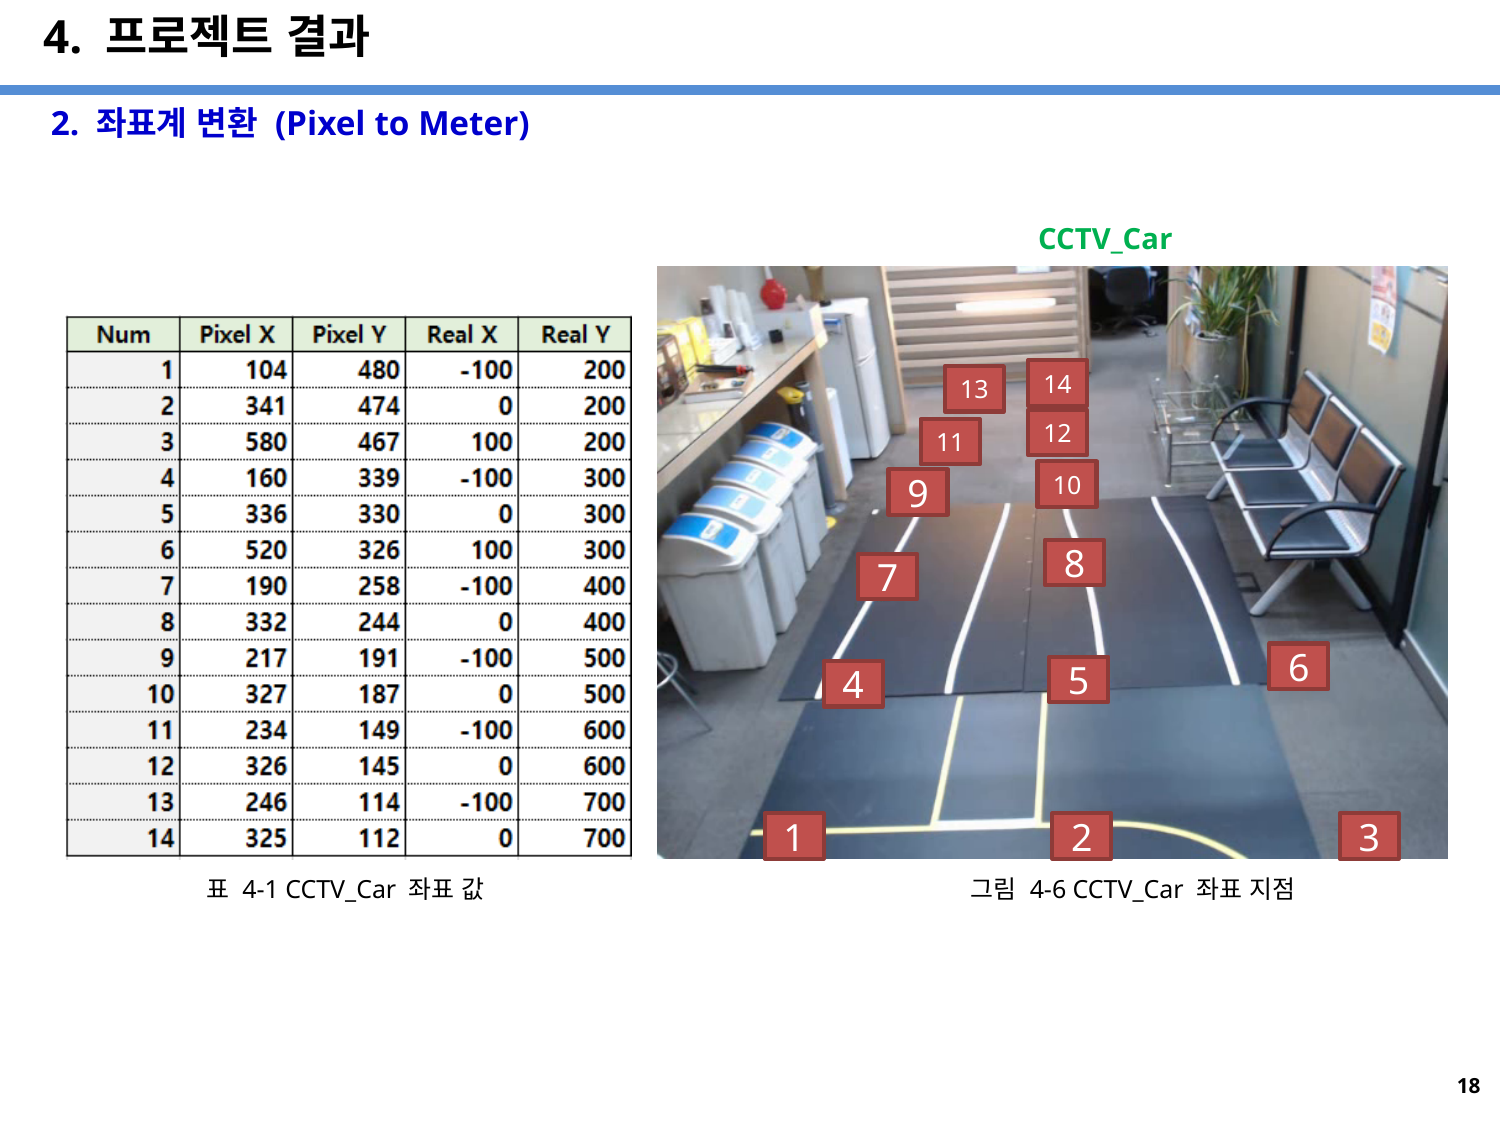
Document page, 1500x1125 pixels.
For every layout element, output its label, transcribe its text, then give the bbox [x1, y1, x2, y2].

title 4. 프로젝트 결과 [28, 0, 897, 88]
picture [657, 265, 1448, 859]
text_box CCTV_Car [1023, 213, 1267, 264]
text_box 표 4-1 CCTV_Car 좌표 값 [191, 869, 500, 911]
slide_number 17 [1399, 1065, 1496, 1125]
picture [65, 315, 632, 860]
text_box 그림 4-6 CCTV_Car 좌표 지점 [956, 867, 1318, 911]
subtitle 2. 좌표계 변환 (Pixel to Meter) [35, 94, 904, 160]
